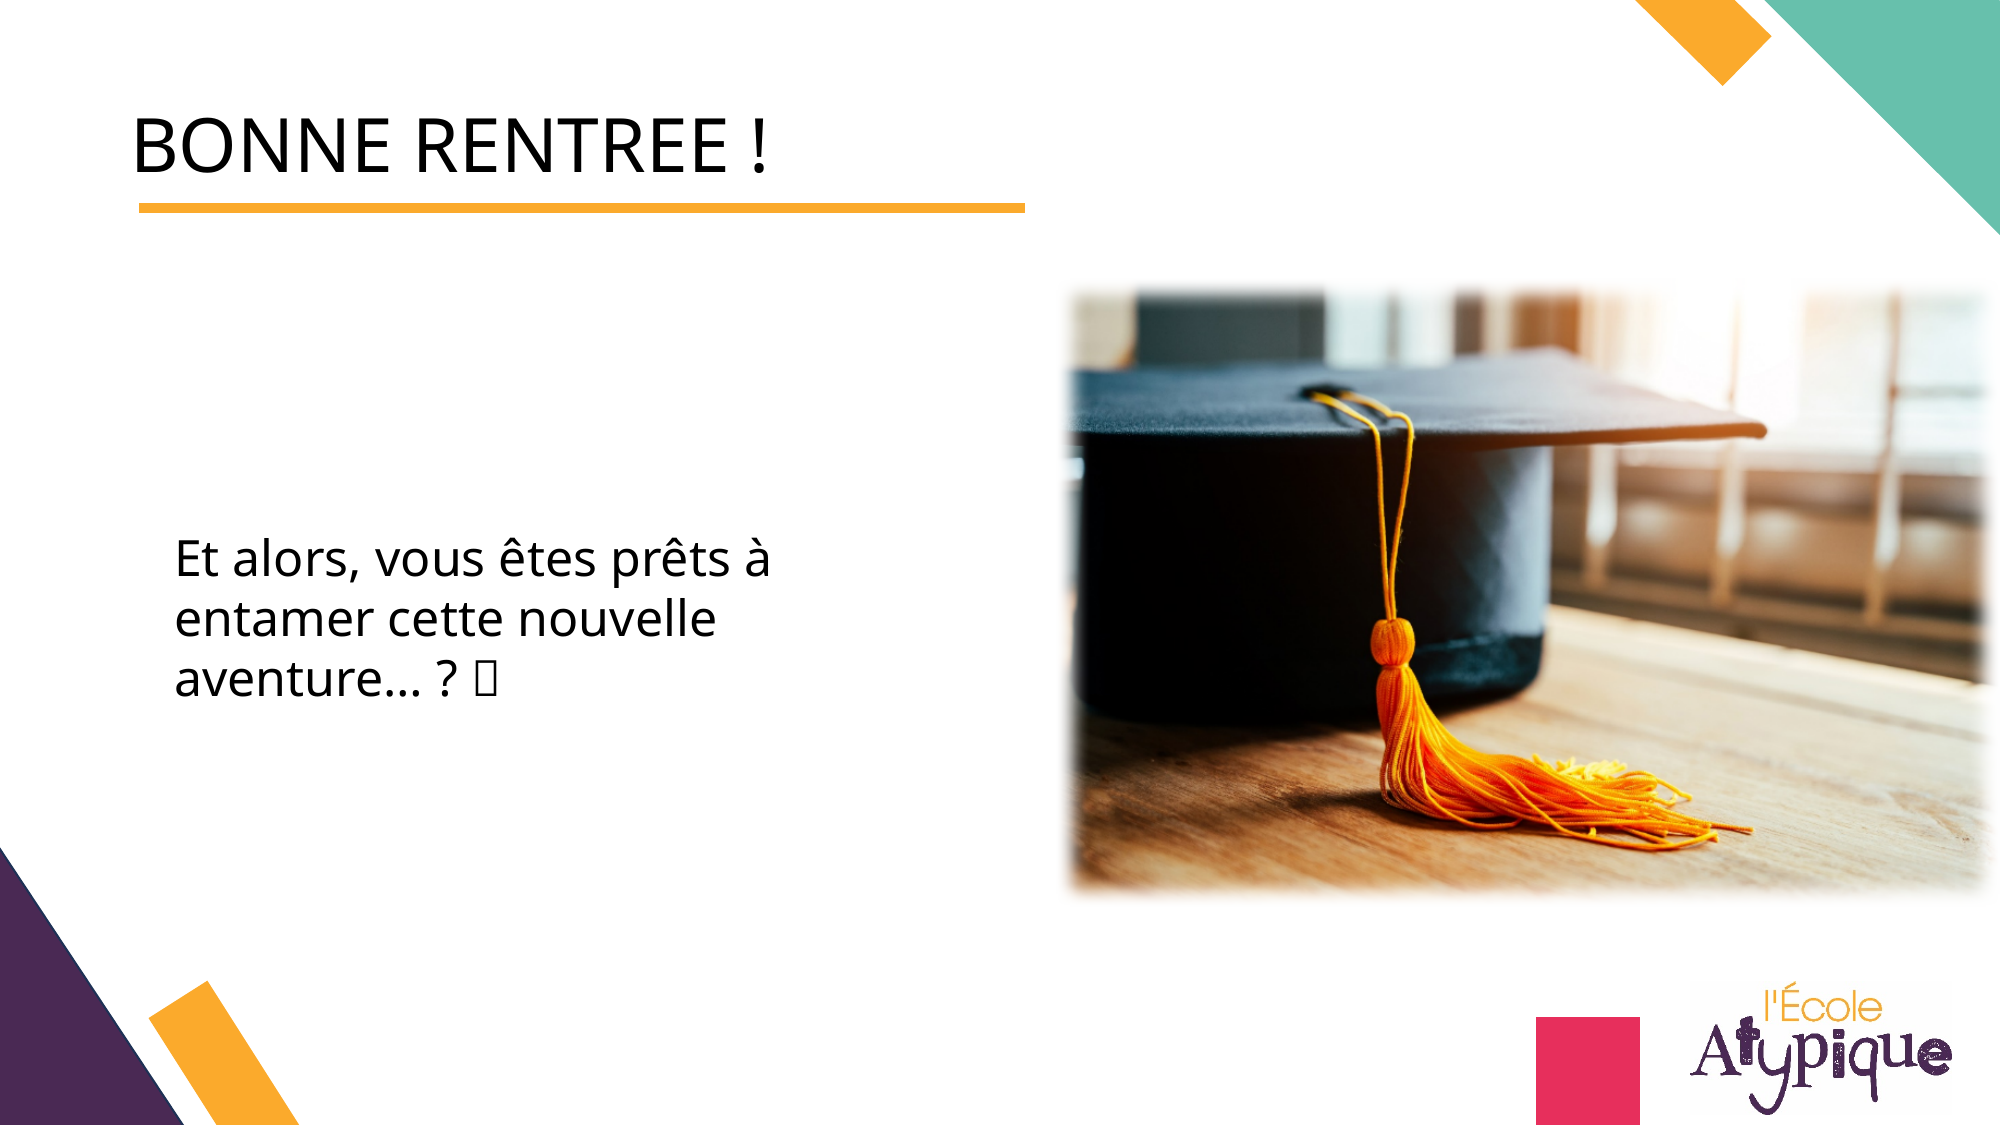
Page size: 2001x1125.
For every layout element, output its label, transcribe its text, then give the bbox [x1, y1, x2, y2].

text_box [139, 203, 1025, 213]
picture [1690, 981, 1952, 1115]
text_box BoNNE RENTReE ! [115, 19, 1731, 197]
text_box [148, 410, 896, 869]
text_box [1635, 0, 1772, 78]
picture [1056, 278, 2000, 907]
text_box [1764, 0, 2000, 236]
text_box [1536, 1017, 1640, 1125]
text_box [148, 980, 300, 1125]
text_box Et alors, vous êtes prêts à entamer cette nouvelle aventure… ?  [159, 496, 976, 737]
text_box [0, 847, 185, 1125]
